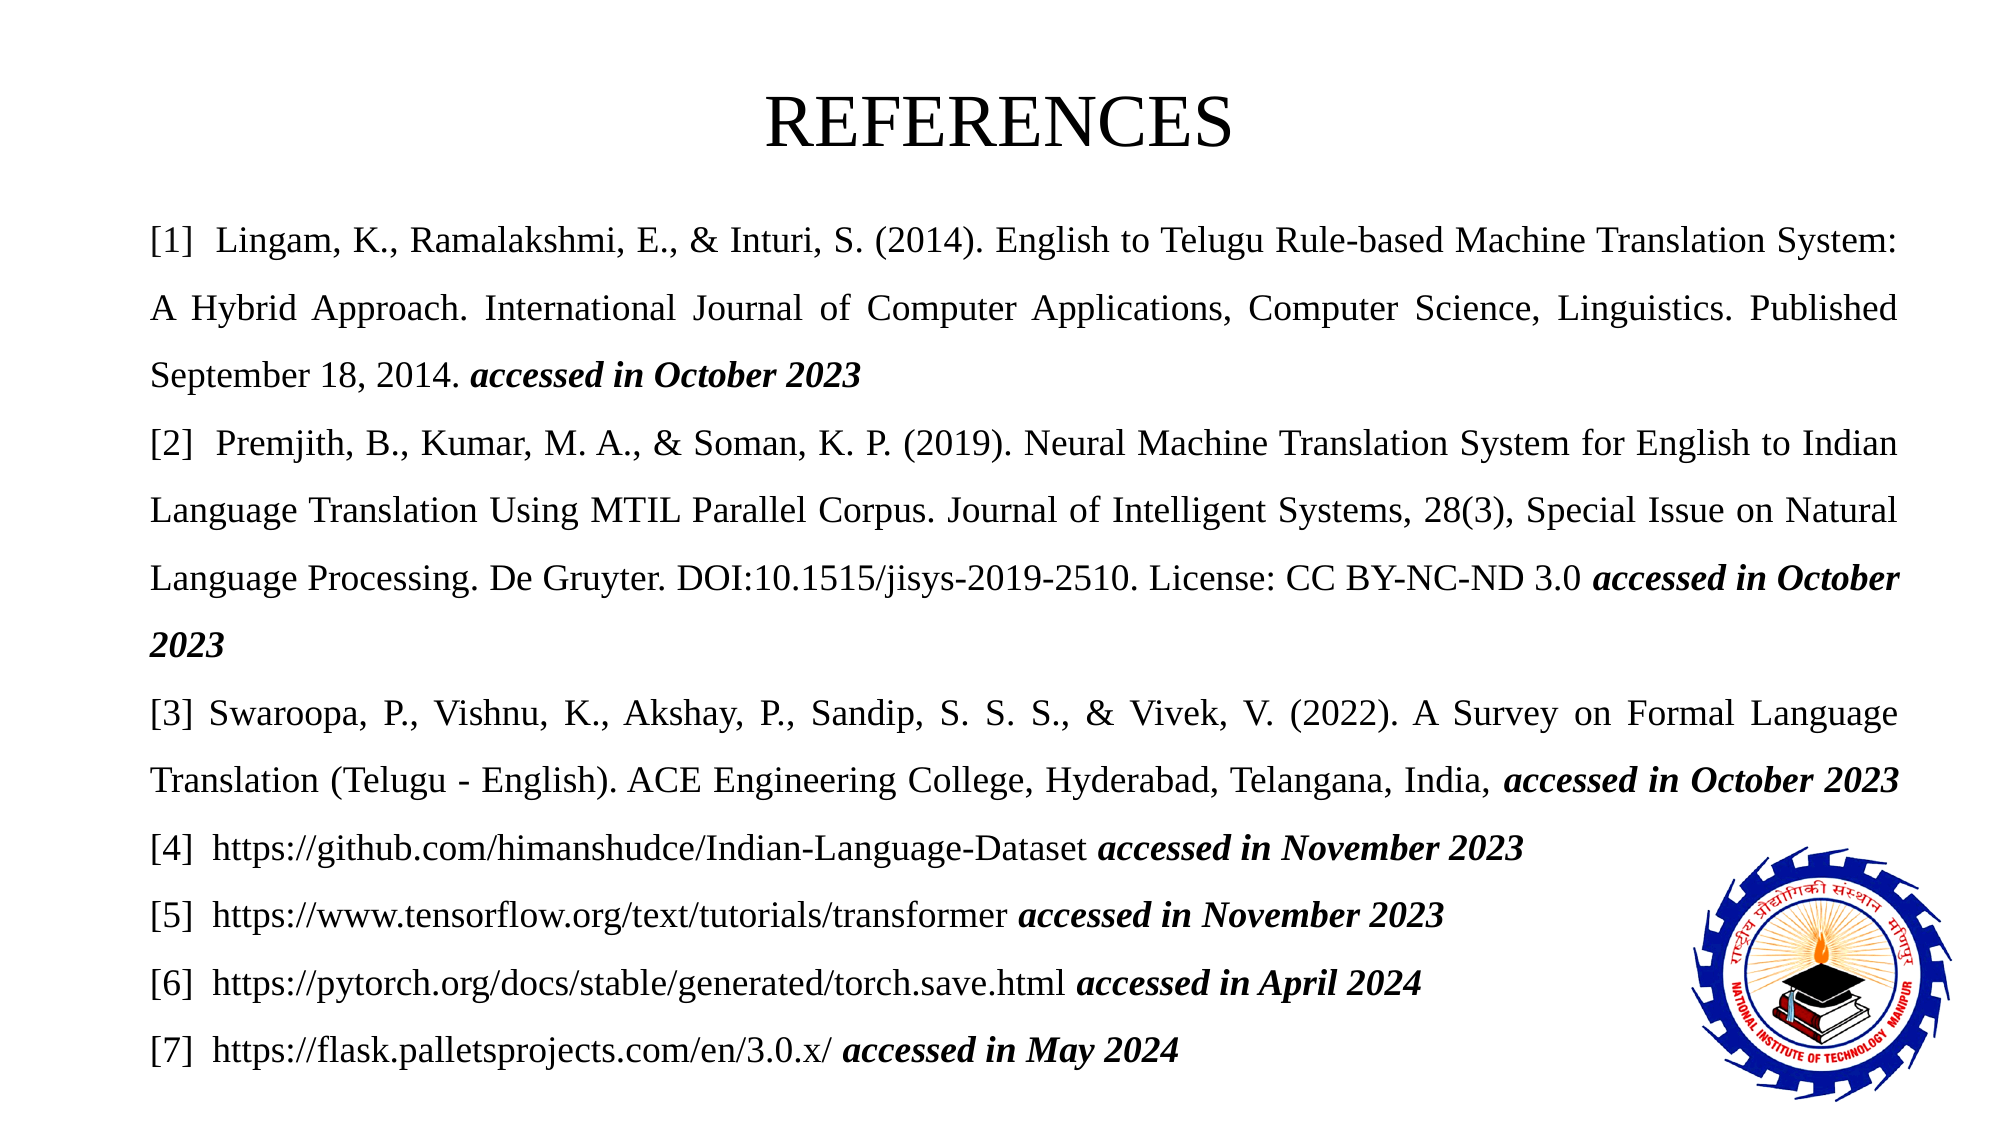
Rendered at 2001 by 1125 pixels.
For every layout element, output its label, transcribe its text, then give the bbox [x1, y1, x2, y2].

text_box [1] Lingam, K., Ramalakshmi, E., & Inturi, S. (2014). English to Telugu Rule-based Machine Translation System: A Hybrid Approach. International Journal of Computer Applications, Computer Science, Linguistics. Published September 18, 2014. accessed in October 2023 [2] Premjith, B., Kumar, M. A., & Soman, K. P. (2019). Neural Machine Translation System for English to Indian Language Translation Using MTIL Parallel Corpus. Journal of Intelligent Systems, 28(3), Special Issue on Natural Language Processing. De Gruyter. DOI:10.1515/jisys-2019-2510. License: CC BY-NC-ND 3.0 accessed in October 2023 [3] Swaroopa, P., Vishnu, K., Akshay, P., Sandip, S. S. S., & Vivek, V. (2022). A Survey on Formal Language Translation (Telugu - English). ACE Engineering College, Hyderabad, Telangana, India, accessed in October 2023 [4] https://github.com/himanshudce/Indian-Language-Dataset accessed in November 2023 [5] https://www.tensorflow.org/text/tutorials/transformer accessed in November 2023 [6] https://pytorch.org/docs/stable/generated/torch.save.html accessed in April 2024 [7] https://flask.palletsprojects.com/en/3.0.x/ accessed in May 2024 [135, 185, 1915, 1078]
text_box REFERENCES [216, 64, 1784, 169]
picture [1686, 838, 1956, 1108]
